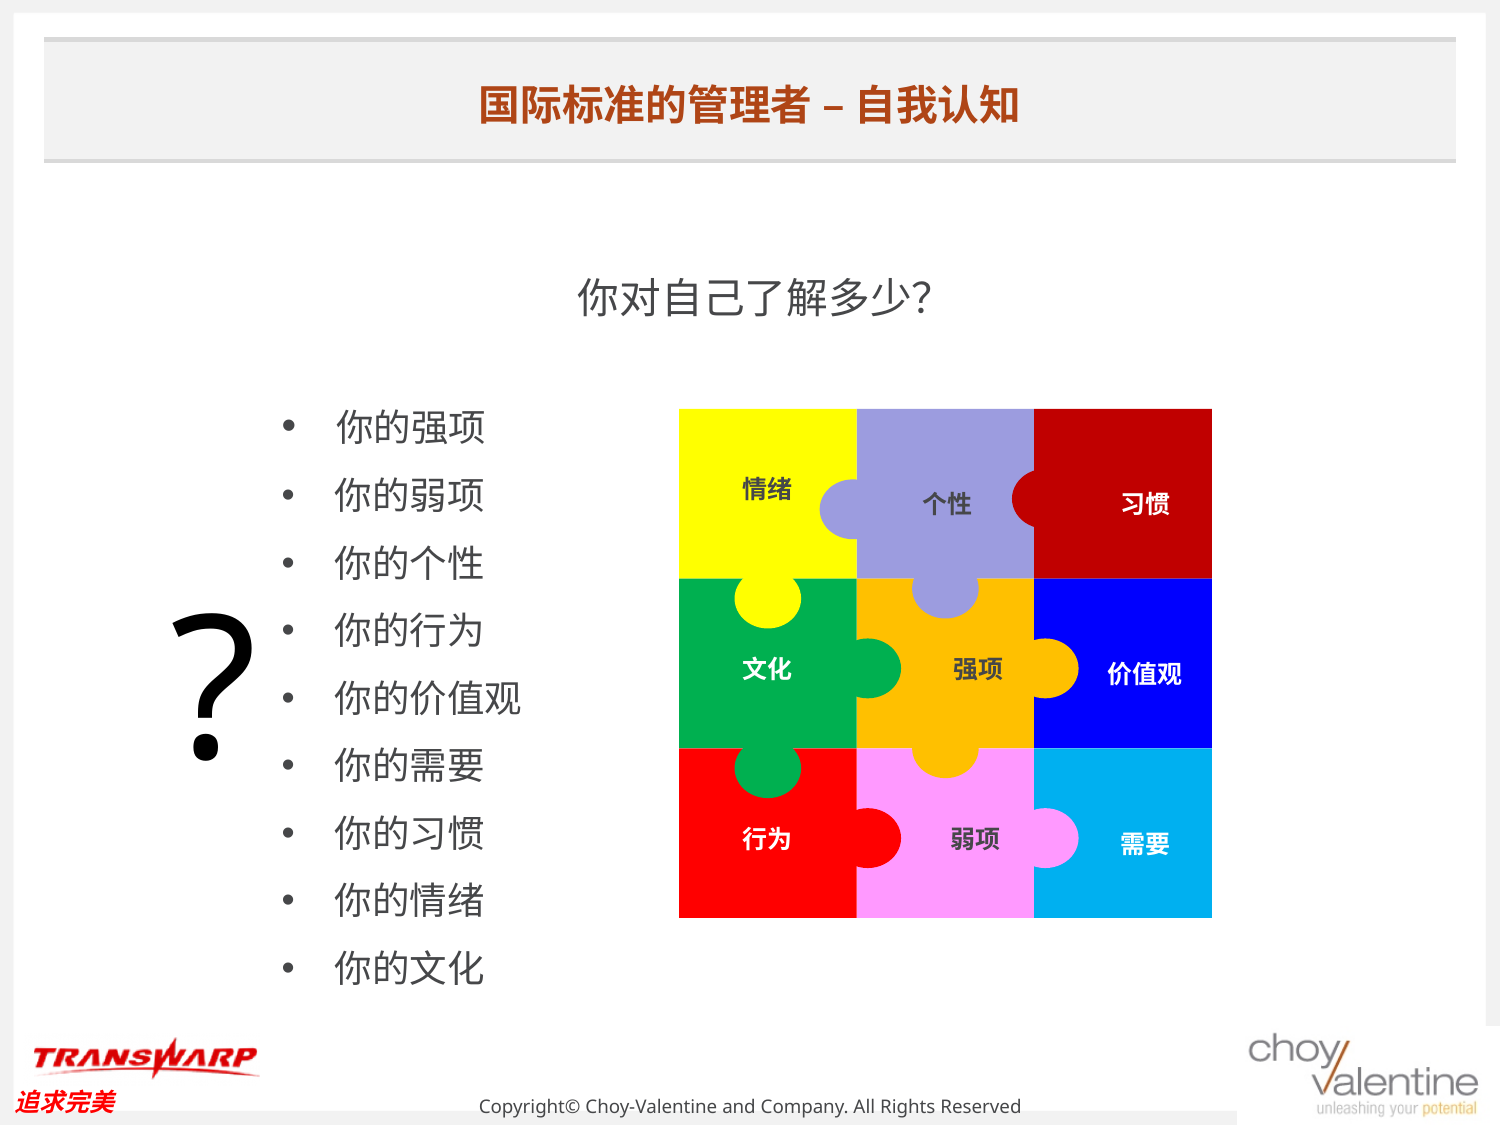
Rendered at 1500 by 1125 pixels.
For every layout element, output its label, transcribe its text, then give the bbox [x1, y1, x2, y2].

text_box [678, 408, 1212, 919]
title 国际标准的管理者 – 自我认知 [49, 44, 1451, 163]
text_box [0, 1033, 331, 1125]
picture [0, 0, 1500, 1125]
text_box 你对自己了解多少？ 你的强项 你的弱项 你的个性 你的行为 你的价值观 你的需要 你的习惯 你的情绪 你的文化 [152, 187, 1353, 1028]
text_box ? [155, 550, 218, 806]
